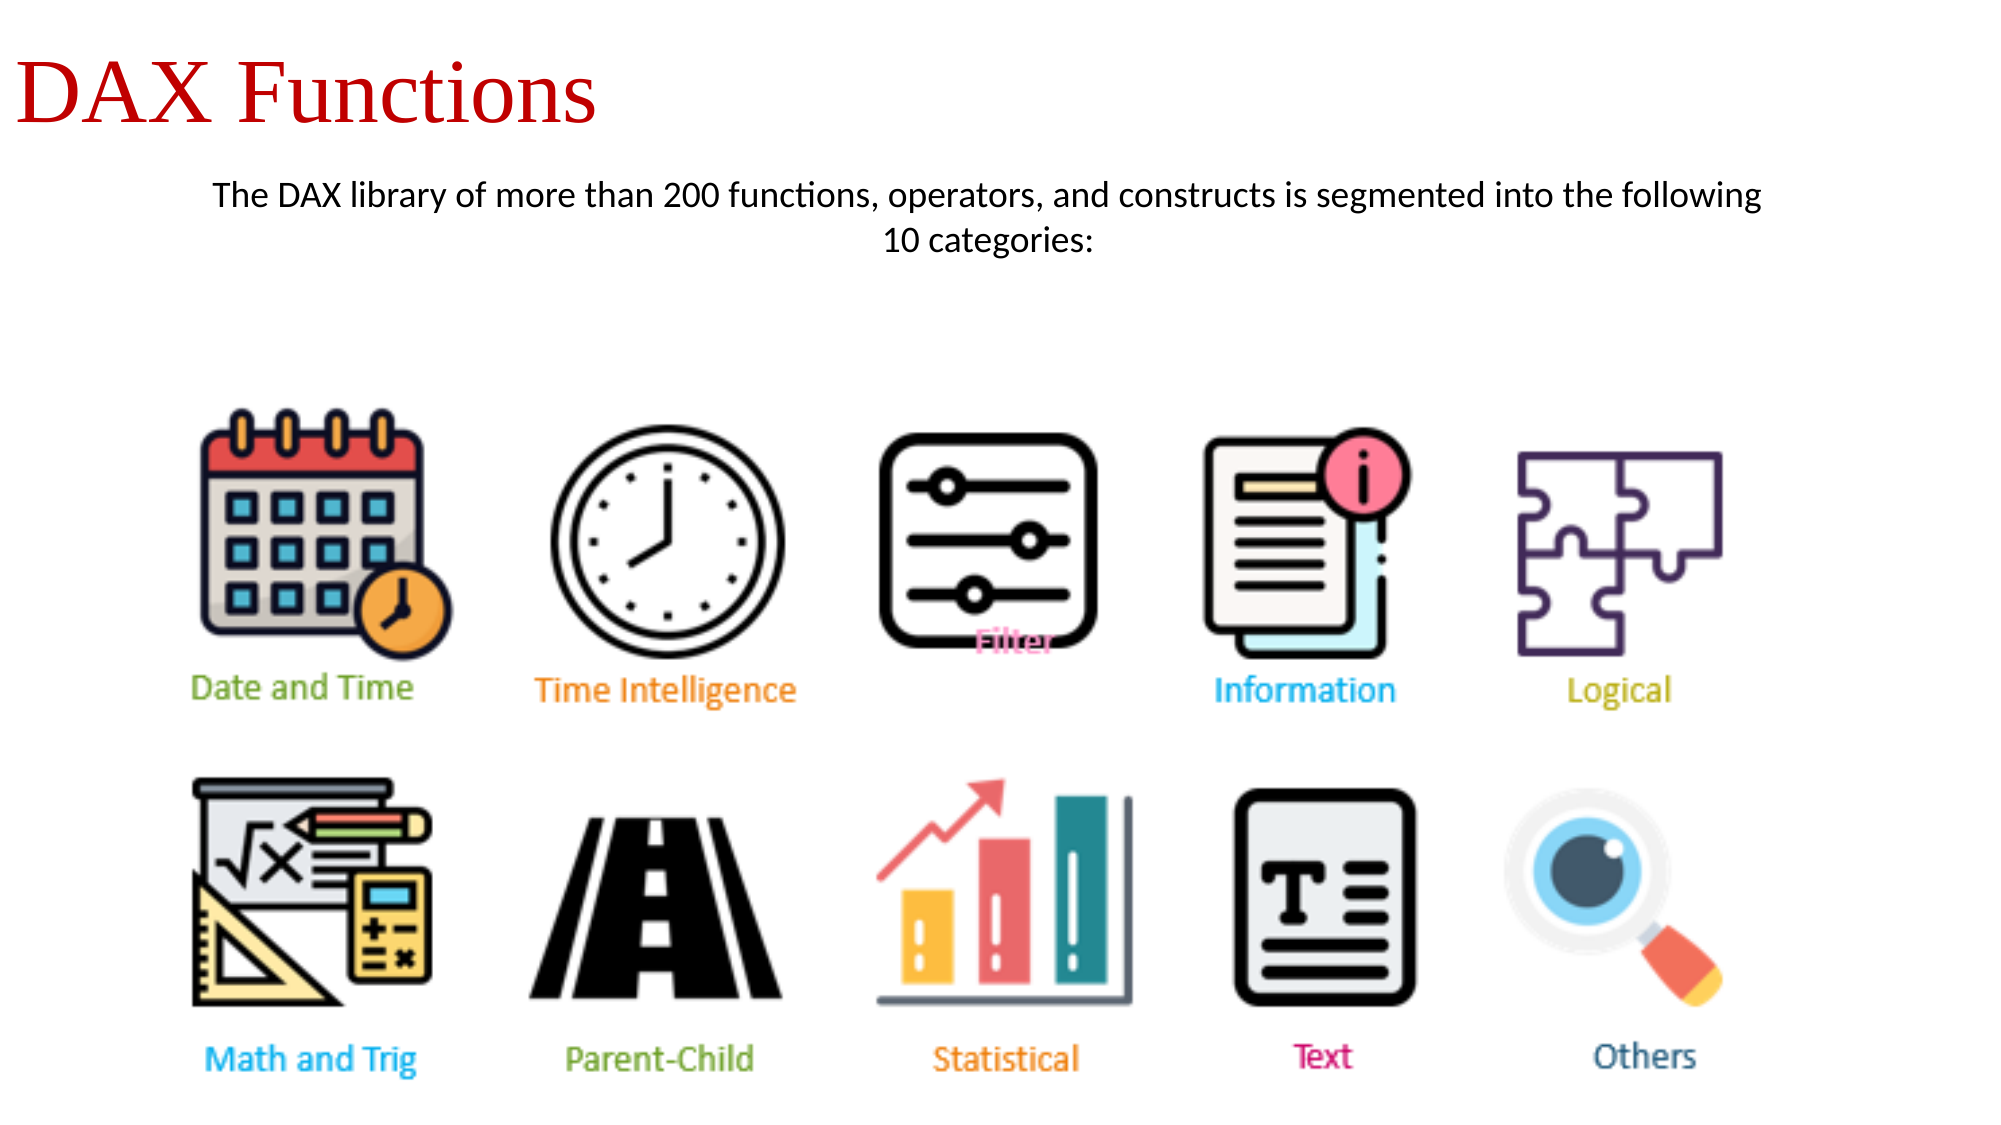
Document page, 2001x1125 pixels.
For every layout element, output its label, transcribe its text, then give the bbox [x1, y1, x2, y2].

text_box The DAX library of more than 200 functions, operators, and constructs is segmented into the following 10 categories: [86, 162, 1890, 268]
picture [10, 377, 1890, 1113]
title DAX Functions [0, 2, 1282, 185]
